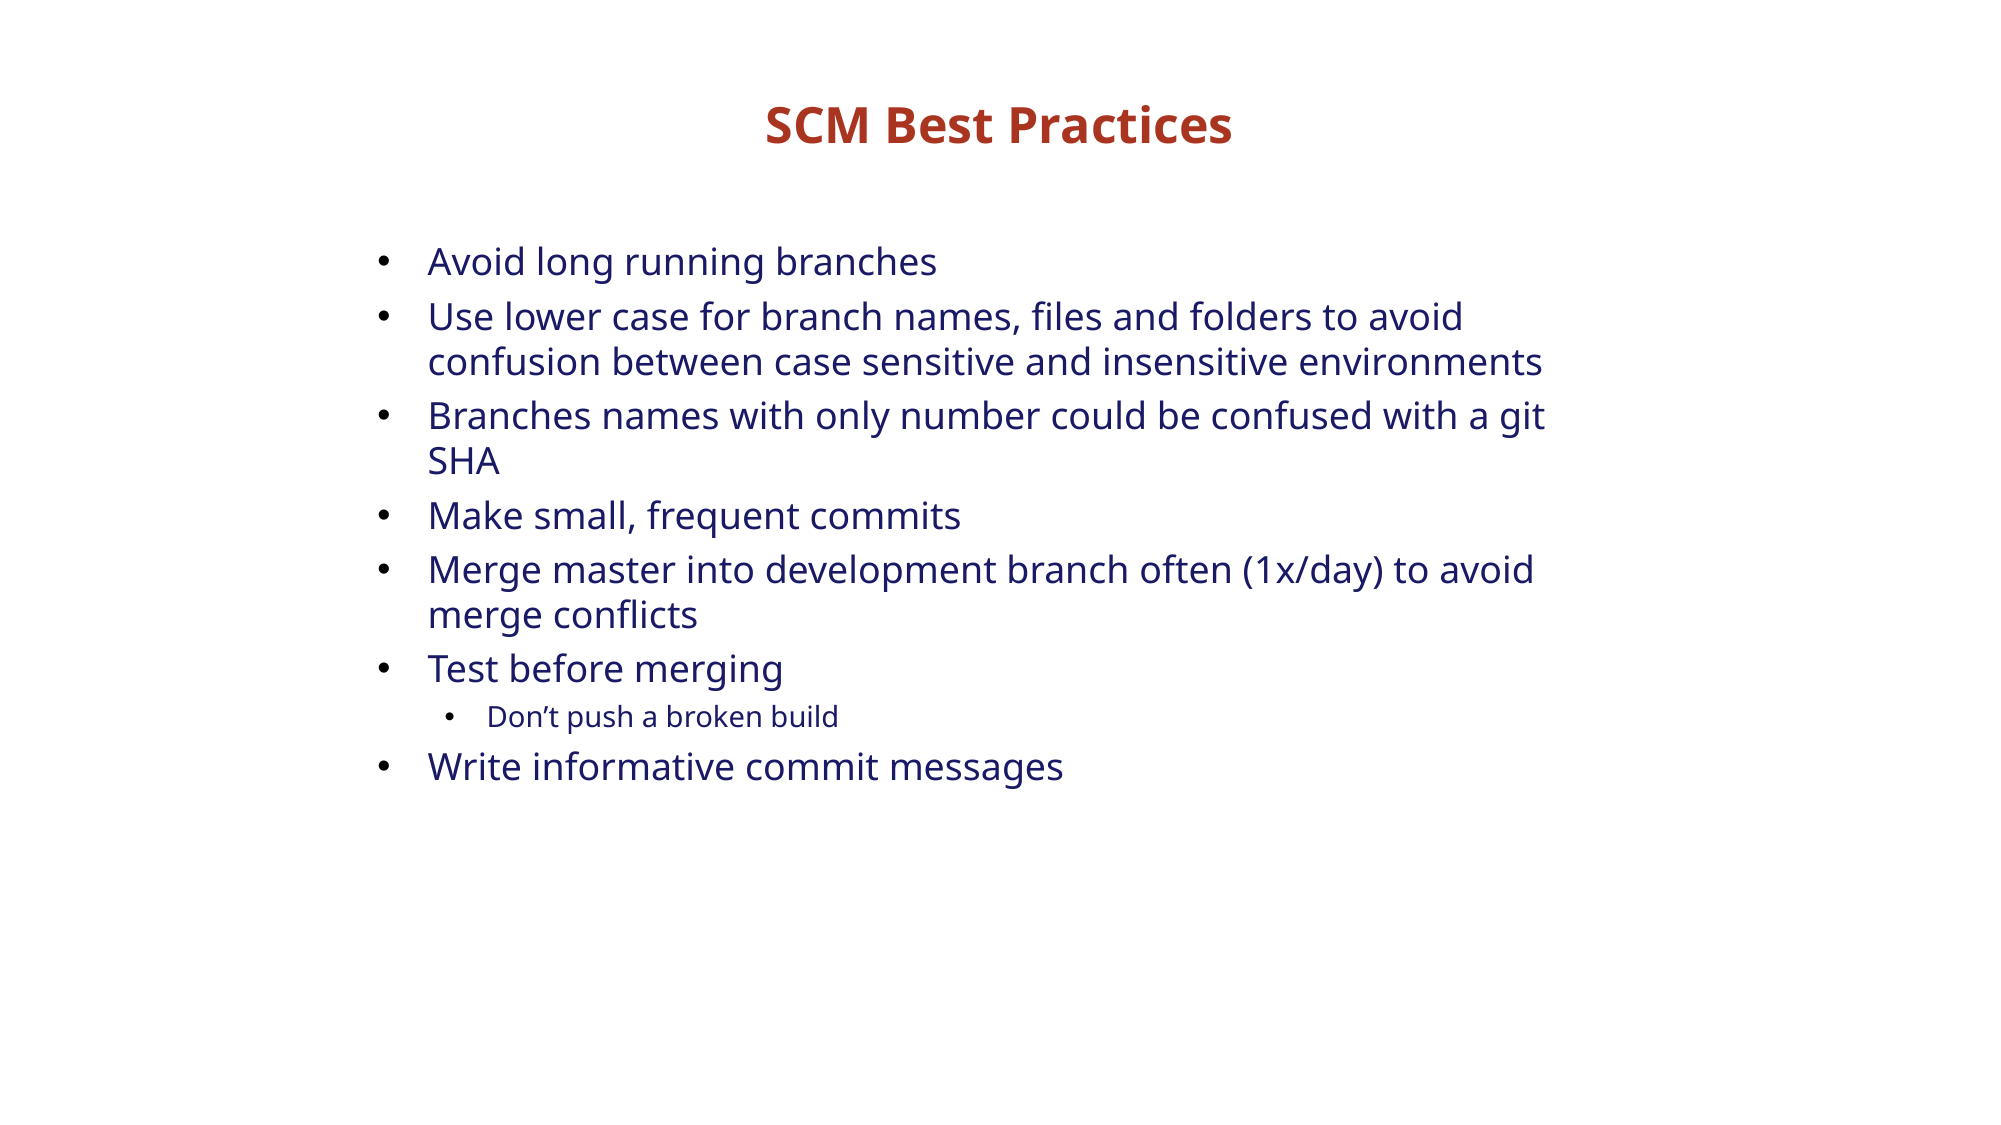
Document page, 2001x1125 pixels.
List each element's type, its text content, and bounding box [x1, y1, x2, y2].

list Avoid long running branches Use lower case for branch names, files and folders to avoid confusion between case sensitive and insensitive environments Branches names with only number could be confused with a git SHA Make small, frequent commits Merge master into development branch often (1x/day) to avoid merge conflicts Test before merging Don’t push a broken build Write informative commit messages [362, 230, 1637, 937]
title SCM Best Practices [418, 12, 1581, 230]
